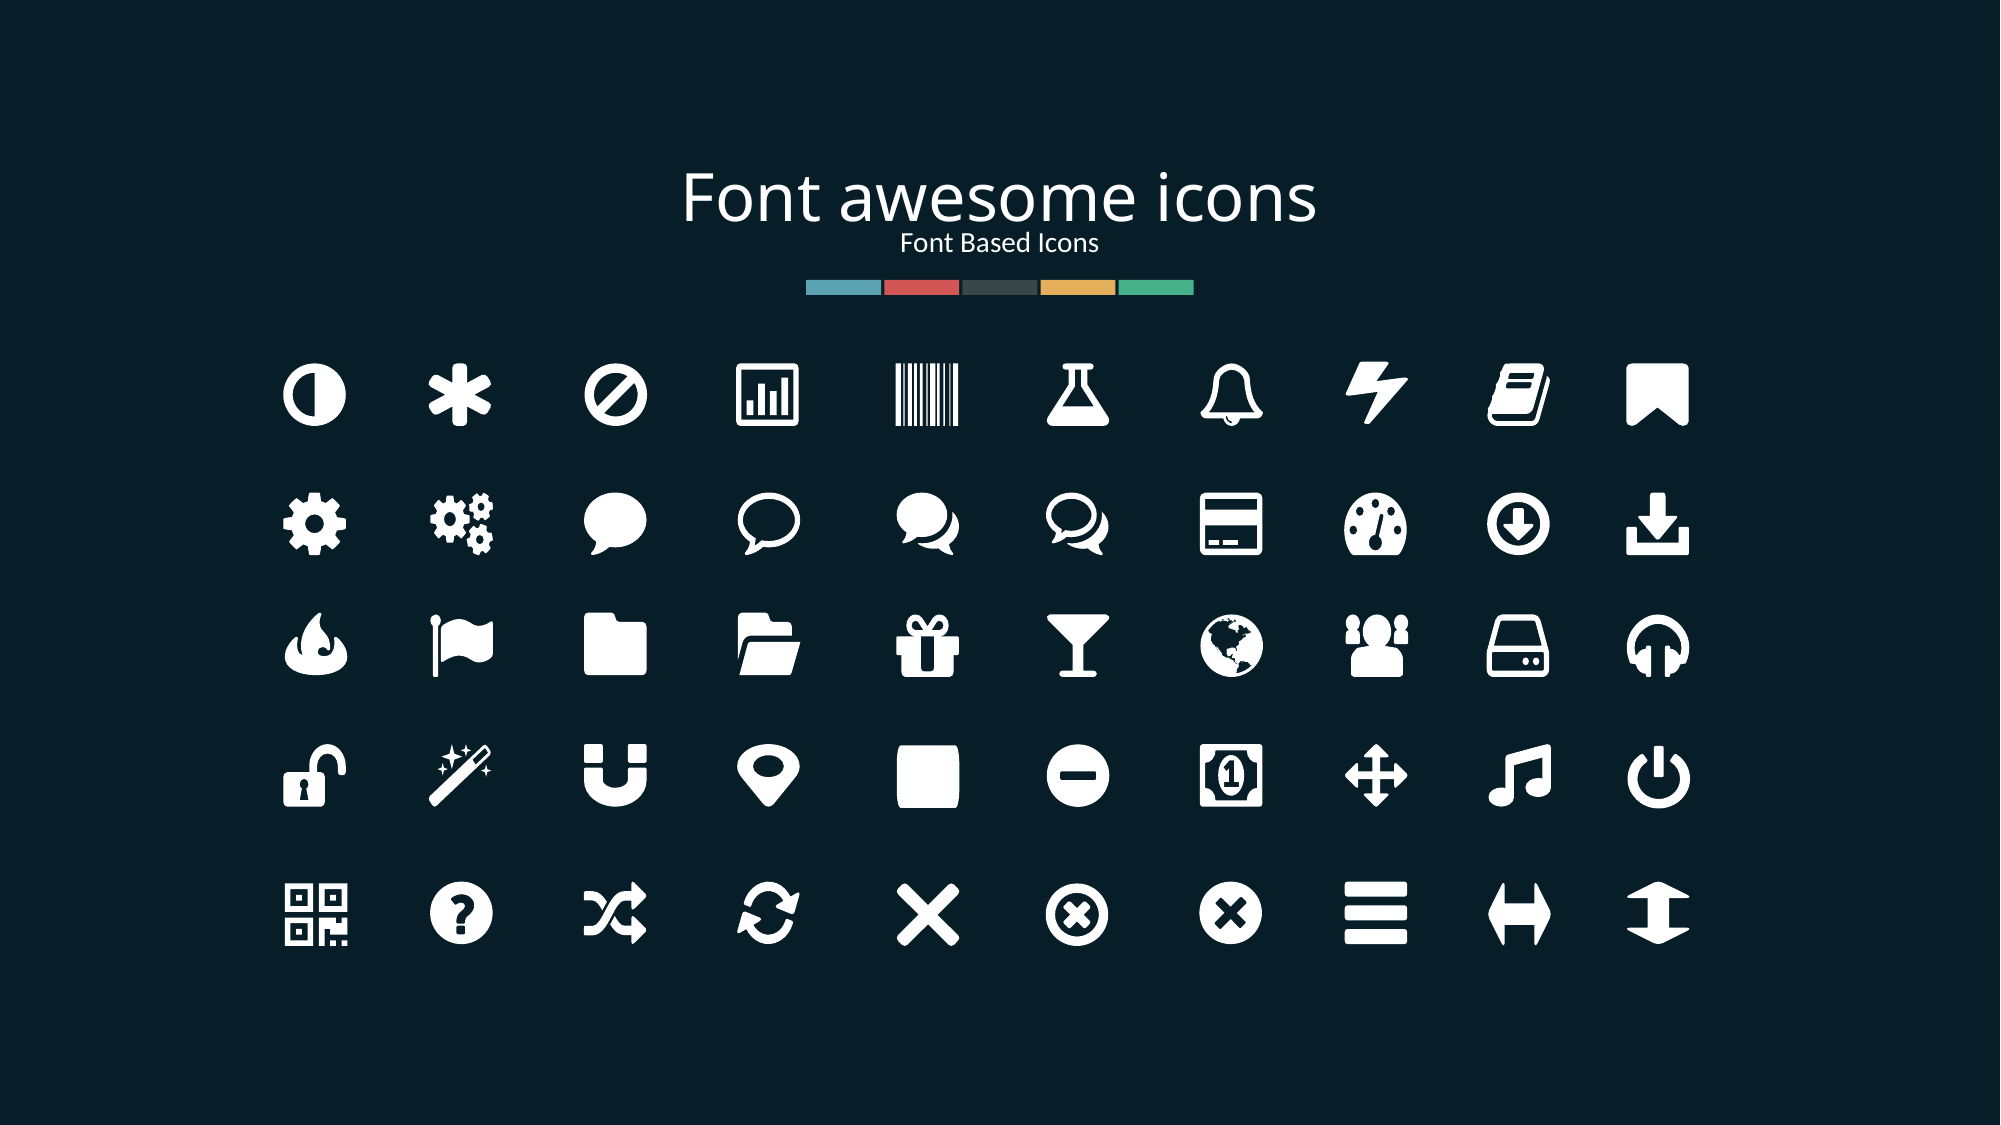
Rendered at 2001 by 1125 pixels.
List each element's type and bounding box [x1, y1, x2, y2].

text_box [1626, 526, 1689, 556]
text_box [1344, 905, 1408, 921]
text_box [917, 511, 960, 555]
text_box [1487, 492, 1550, 556]
text_box [1344, 929, 1408, 945]
text_box [1045, 883, 1109, 946]
text_box [430, 614, 441, 677]
text_box [737, 492, 801, 556]
text_box [739, 641, 801, 676]
text_box [1487, 363, 1550, 426]
text_box [1047, 614, 1110, 677]
text_box [584, 767, 647, 807]
text_box [1393, 614, 1409, 645]
text_box [736, 363, 799, 426]
text_box [1067, 511, 1109, 556]
text_box [584, 363, 648, 426]
text_box [428, 744, 491, 807]
text_box [1046, 744, 1110, 807]
text_box [1627, 881, 1690, 945]
text_box [318, 917, 348, 946]
text_box [1344, 744, 1408, 807]
text_box [284, 917, 314, 946]
text_box [1046, 492, 1097, 544]
text_box [584, 612, 647, 676]
text_box [480, 764, 492, 777]
text_box [1046, 363, 1110, 426]
text_box [1638, 492, 1678, 540]
text_box [1199, 881, 1262, 945]
text_box [583, 881, 647, 936]
text_box [283, 492, 346, 556]
text_box [627, 744, 647, 763]
text_box [907, 363, 912, 426]
text_box [1351, 614, 1403, 677]
text_box [737, 744, 800, 807]
text_box [283, 744, 346, 807]
text_box [1199, 744, 1263, 807]
text_box [896, 883, 960, 946]
text_box [584, 492, 647, 555]
text_box [1488, 744, 1551, 807]
text_box [1344, 492, 1407, 556]
text_box [1200, 363, 1263, 426]
text_box [1653, 745, 1664, 778]
text_box [1199, 492, 1263, 556]
text_box [610, 916, 647, 944]
text_box [430, 881, 493, 945]
text_box [1488, 883, 1551, 946]
text_box [896, 492, 948, 544]
text_box [1200, 614, 1263, 677]
text_box [1345, 361, 1408, 425]
text_box [919, 363, 923, 426]
text_box [584, 744, 603, 763]
text_box [284, 883, 314, 912]
text_box [0, 147, 2000, 295]
text_box [469, 492, 493, 521]
text_box [440, 618, 493, 663]
text_box [430, 495, 470, 543]
text_box [737, 911, 793, 944]
text_box [428, 363, 491, 426]
text_box [284, 612, 348, 676]
text_box [743, 881, 800, 914]
text_box [737, 612, 792, 660]
text_box [895, 363, 901, 426]
text_box [896, 745, 960, 808]
text_box [466, 523, 493, 556]
text_box [1627, 753, 1691, 809]
text_box [1486, 614, 1550, 677]
text_box [318, 883, 348, 912]
text_box [896, 614, 959, 677]
text_box [1626, 363, 1689, 426]
text_box [1344, 881, 1408, 897]
text_box [1345, 614, 1360, 645]
text_box [953, 363, 959, 426]
text_box [930, 363, 936, 426]
text_box [283, 363, 346, 426]
text_box [1626, 614, 1690, 677]
